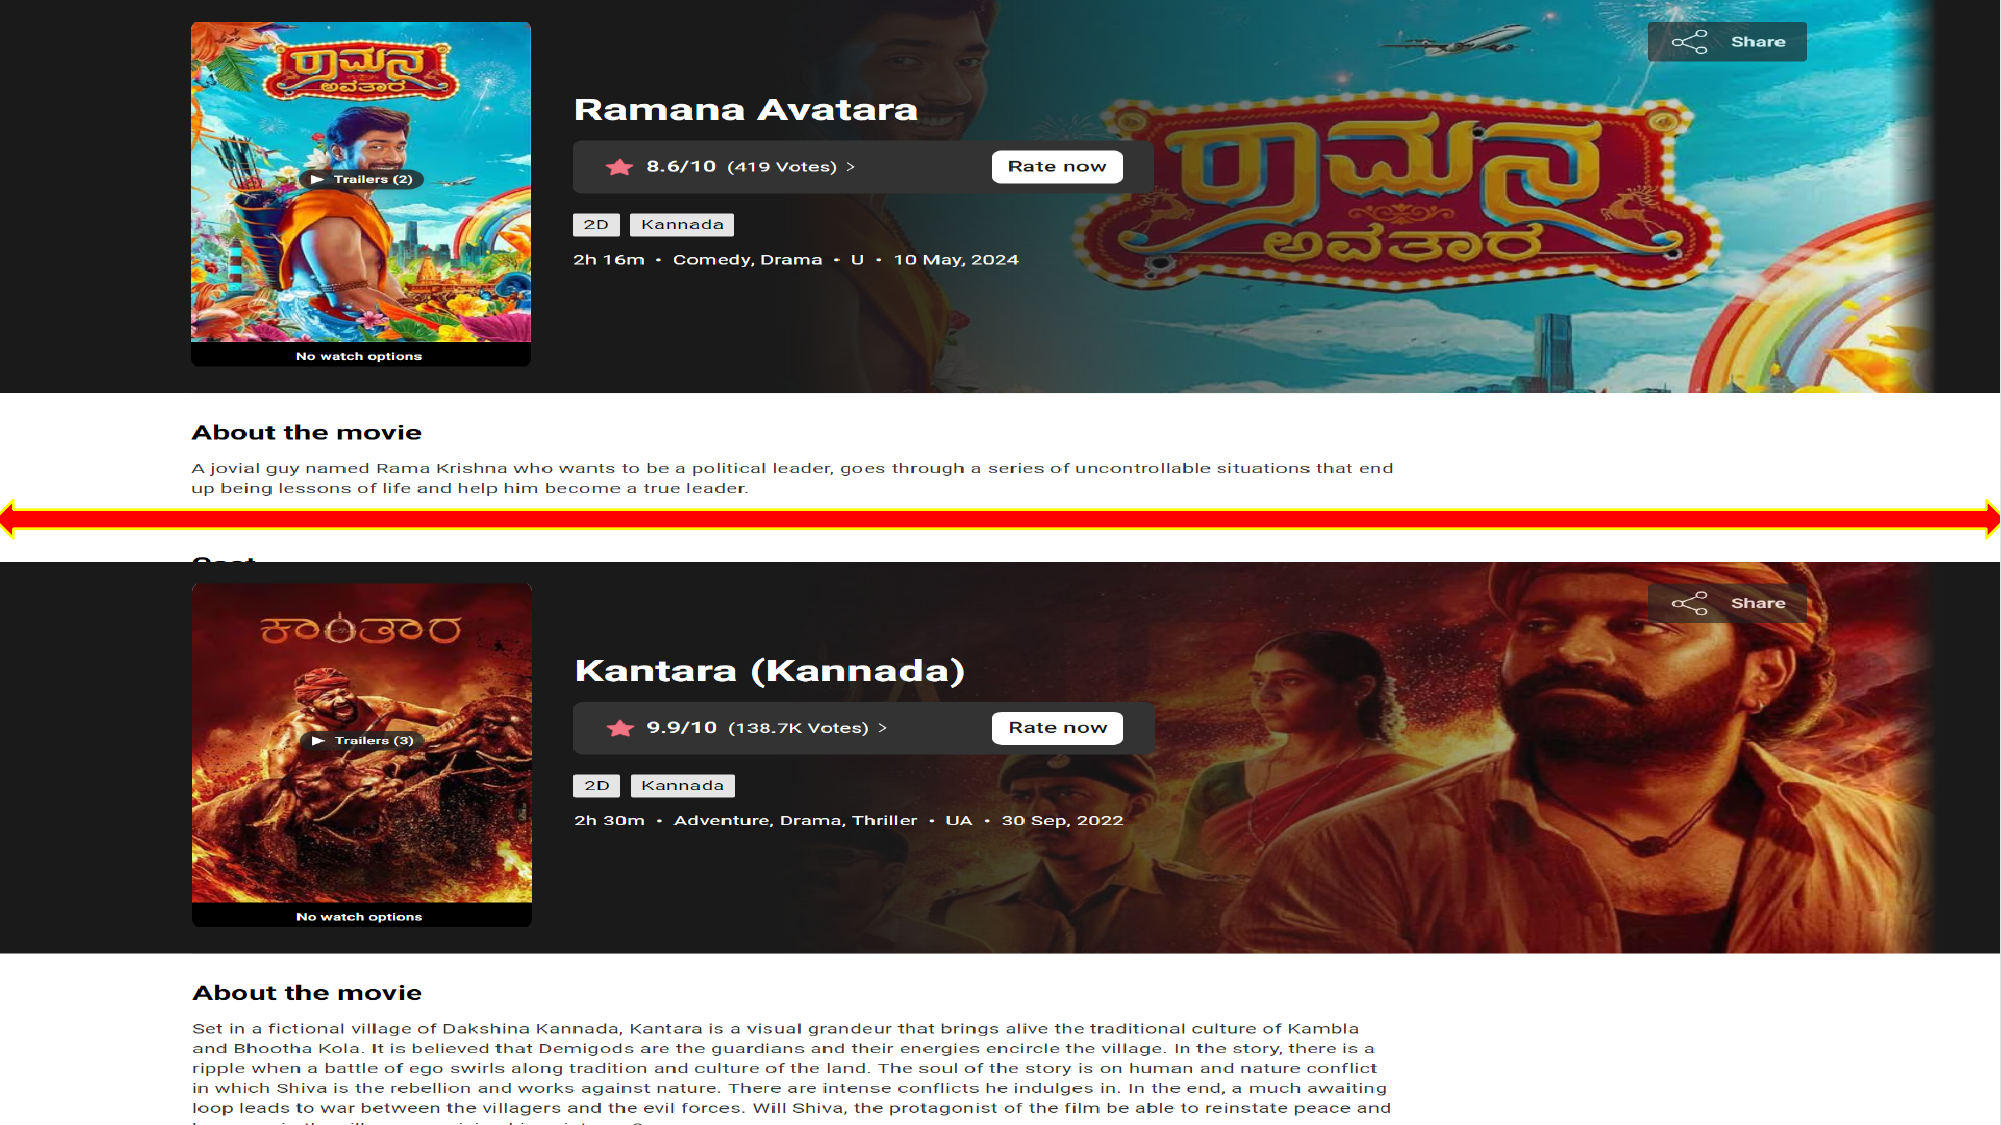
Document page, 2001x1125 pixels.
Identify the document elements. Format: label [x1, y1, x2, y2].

list [0, 0, 2000, 559]
picture [0, 562, 2000, 1125]
